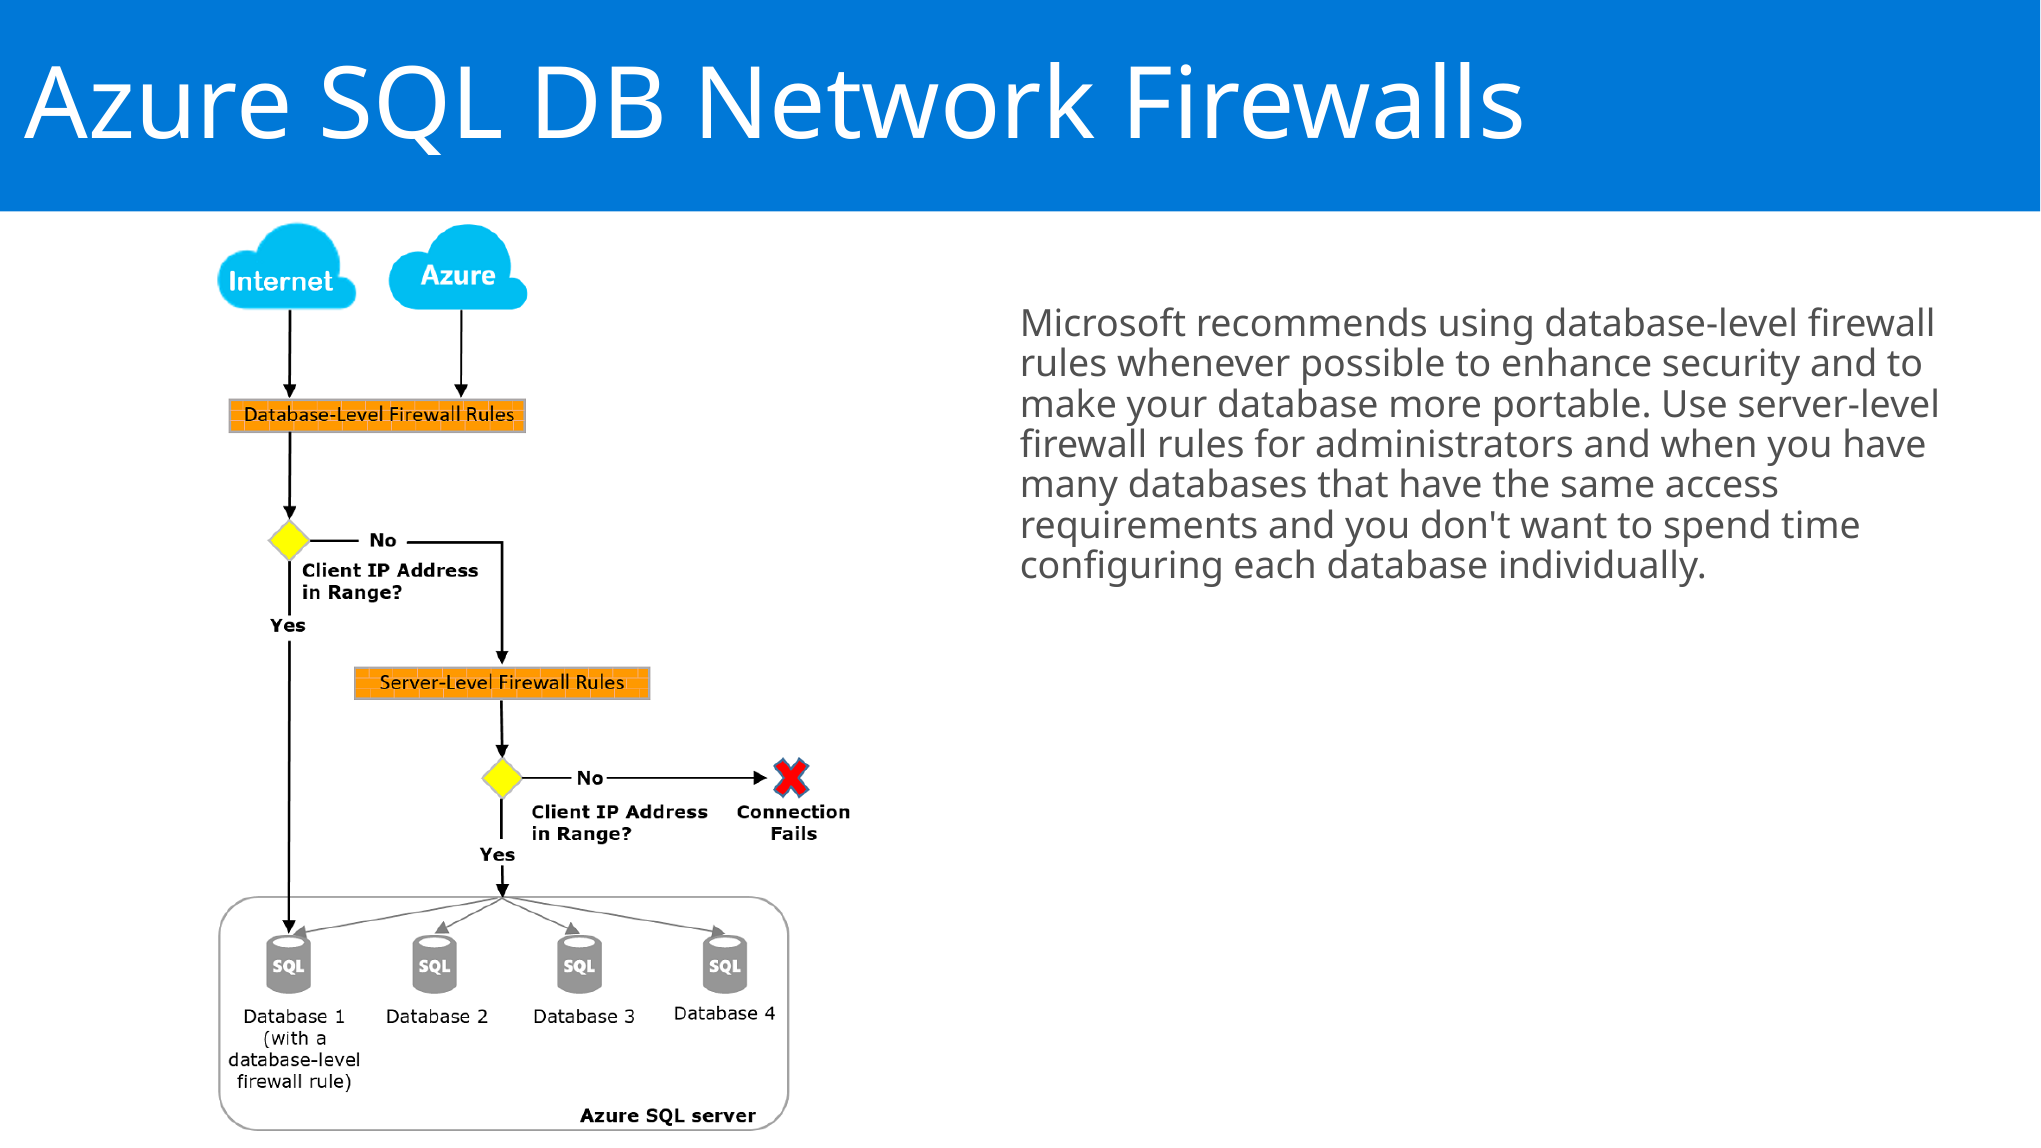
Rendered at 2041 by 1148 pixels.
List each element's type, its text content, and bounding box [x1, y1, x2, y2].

picture [212, 218, 857, 1138]
text_box Microsoft recommends using database-level firewall rules whenever possible to enhance security and to make your database more portable. Use server-level firewall rules for administrators and when you have many databases that have the same access requirements and you don't want to spend time configuring each database individually. [989, 279, 1990, 611]
text_box Azure SQL DB Network Firewalls [0, 0, 2041, 212]
